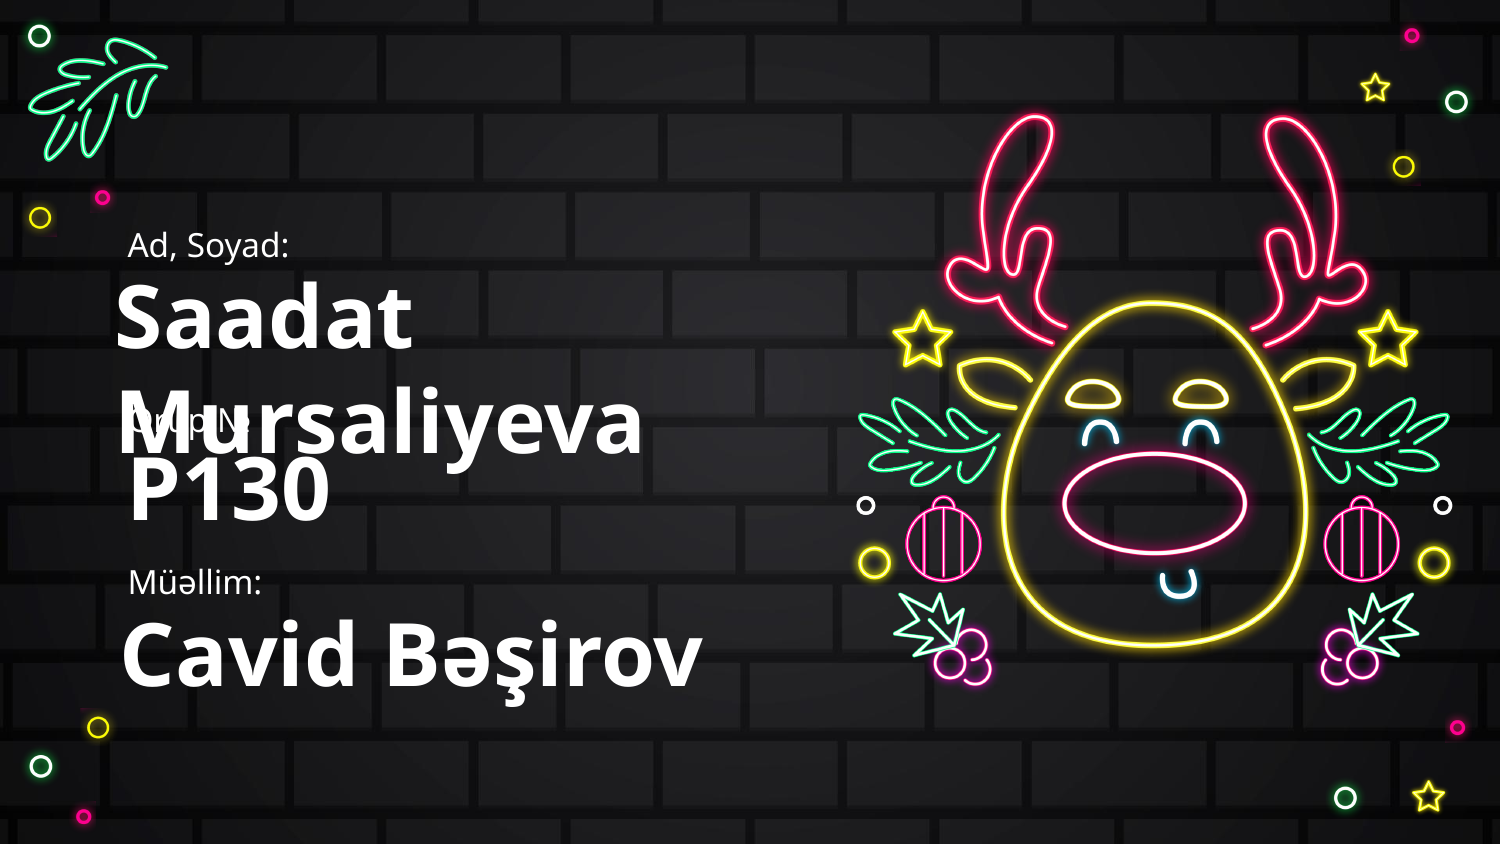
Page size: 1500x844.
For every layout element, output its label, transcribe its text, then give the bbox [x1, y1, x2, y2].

text_box Qrup № [112, 384, 333, 454]
picture [0, 0, 1500, 844]
text_box P130 [111, 418, 834, 557]
title Saadat Mursaliyeva [99, 246, 834, 385]
text_box Müəllim: [112, 546, 333, 584]
subtitle Ad, Soyad: [112, 209, 333, 279]
text_box Cavid Bəşirov [104, 584, 888, 723]
